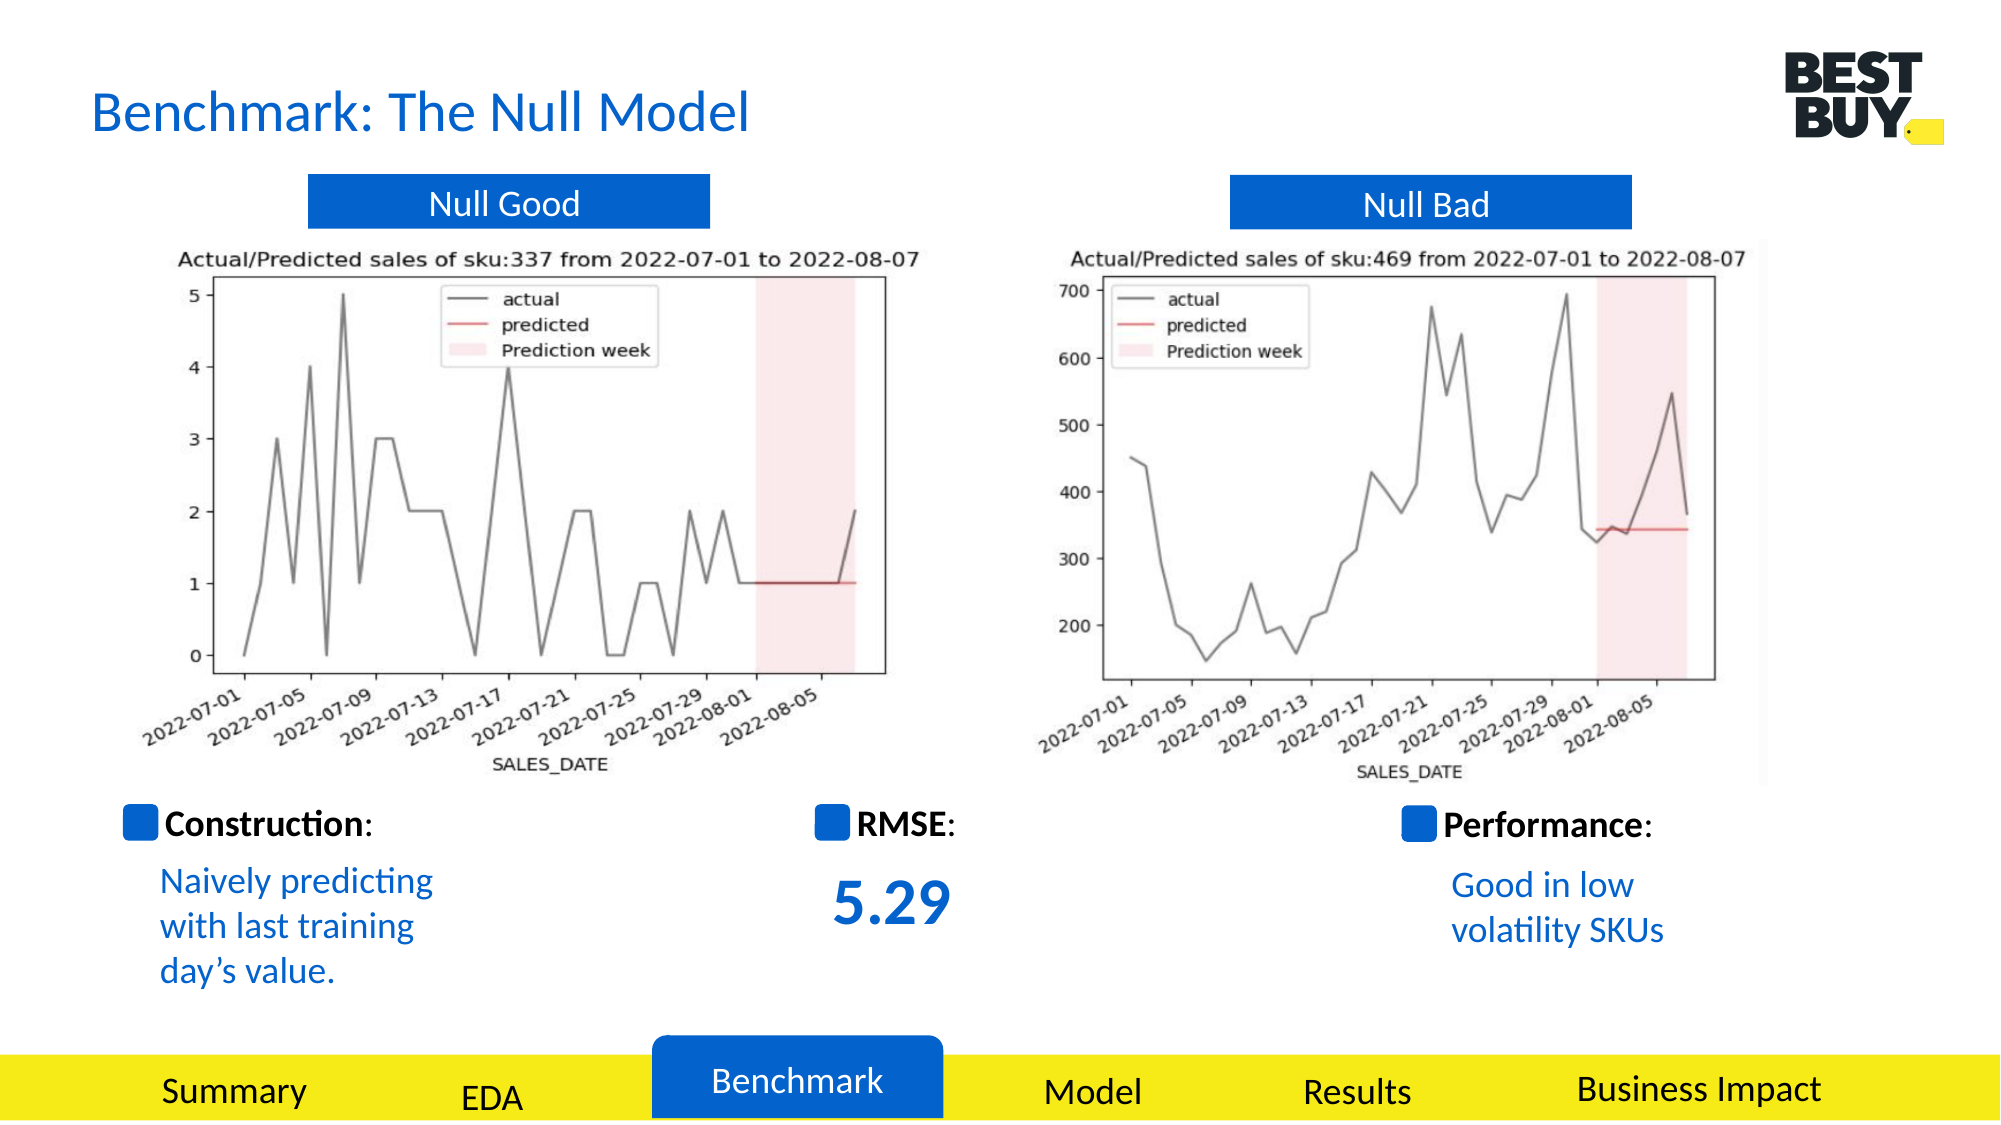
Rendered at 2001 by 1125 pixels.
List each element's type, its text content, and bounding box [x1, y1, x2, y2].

text_box Results [1288, 1059, 1428, 1120]
text_box Business Impact [1562, 1056, 1838, 1117]
picture [130, 242, 928, 781]
text_box Benchmark [652, 1034, 944, 1119]
text_box Benchmark: The Null Model [77, 65, 766, 151]
text_box [0, 1054, 2000, 1121]
text_box Naively predicting with last training day’s value. [145, 852, 472, 999]
text_box Null Bad [1229, 174, 1633, 231]
text_box Good in low volatility SKUs [1436, 853, 1763, 957]
text_box Null Good [307, 173, 711, 230]
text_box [1401, 792, 1787, 853]
text_box EDA [446, 1065, 539, 1125]
picture [1762, 36, 1966, 152]
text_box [122, 791, 508, 852]
picture [1033, 239, 1768, 786]
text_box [814, 791, 1200, 852]
text_box Summary [146, 1058, 323, 1119]
text_box 5.29 [817, 852, 1021, 946]
text_box Model [1029, 1059, 1158, 1120]
